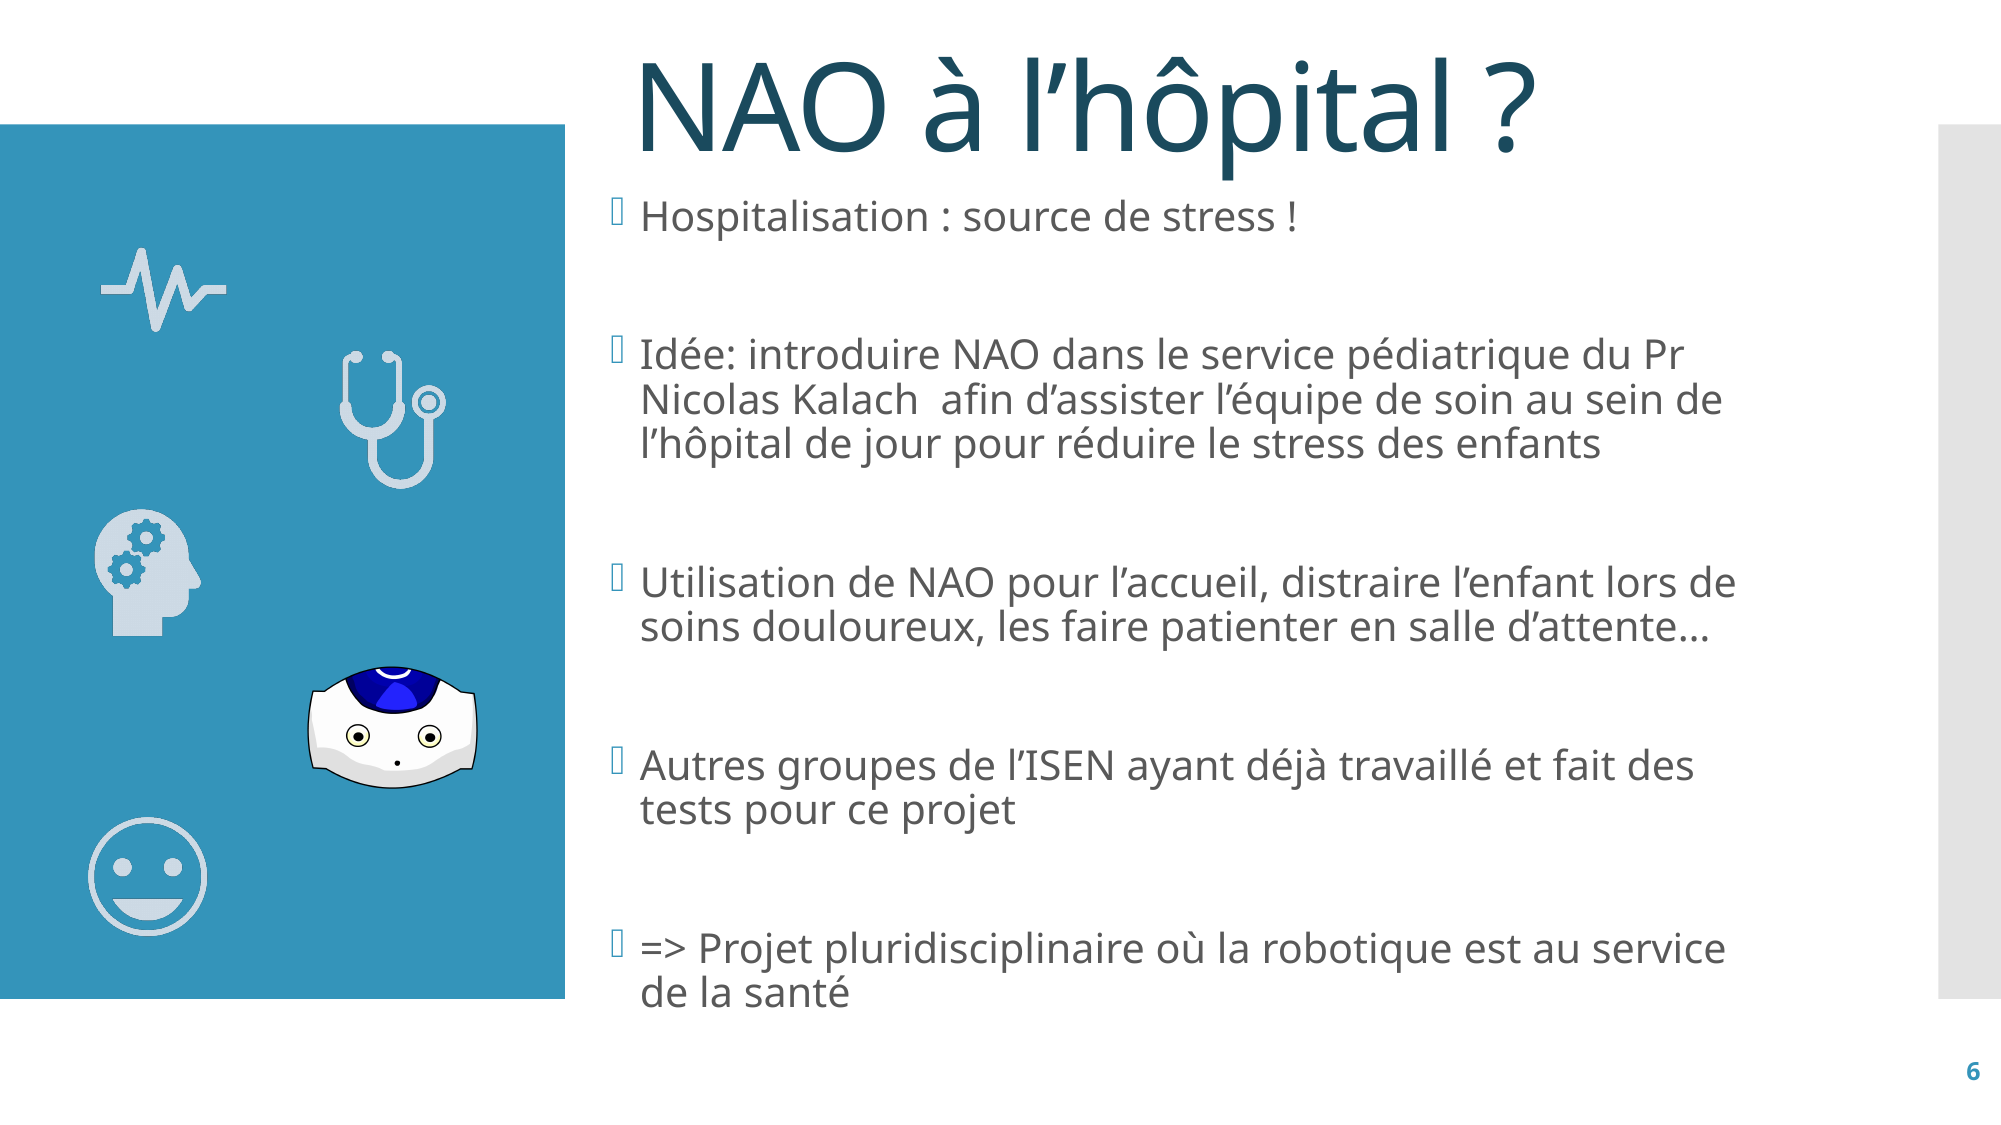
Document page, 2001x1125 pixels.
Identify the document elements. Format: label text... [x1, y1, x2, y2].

title NAO à l’hôpital ? [615, 11, 2000, 186]
picture [306, 665, 480, 790]
list Hospitalisation : source de stress ! Idée: introduire NAO dans le service pédiatrique du Pr Nicolas Kalach afin d’assister l’équipe de soin au sein de l’hôpital de jour pour réduire le stress des enfants Utilisation de NAO pour l’accueil, distraire l’enfant lors de soins douloureux, les faire patienter en salle d’attente… Autres groupes de l’ISEN ayant déjà travaillé et fait des tests pour ce projet => Projet pluridisciplinaire où la robotique est au service de la santé [595, 186, 1796, 1027]
picture [72, 801, 224, 952]
picture [88, 214, 239, 365]
picture [317, 344, 468, 495]
picture [72, 499, 224, 651]
slide_number 6 [1744, 1042, 1996, 1103]
